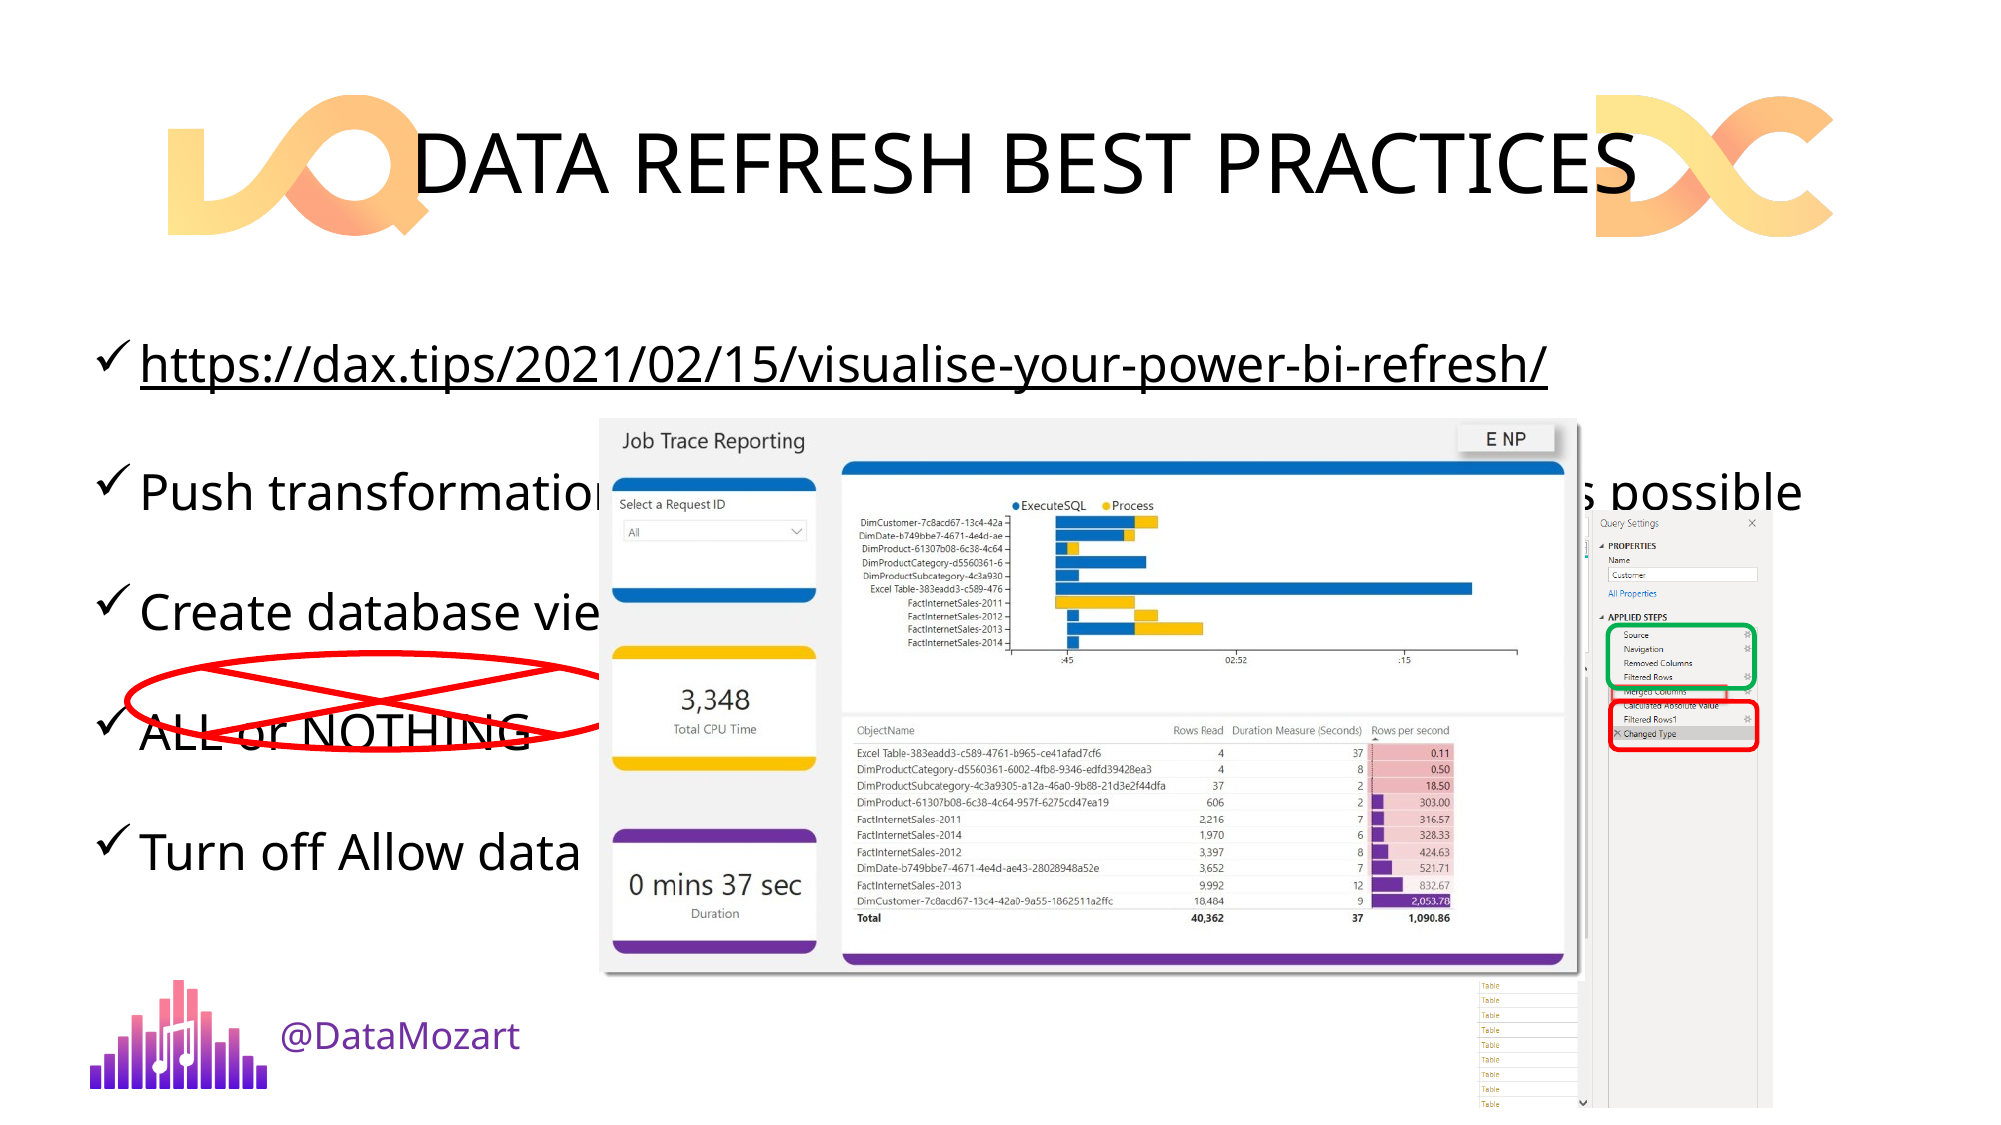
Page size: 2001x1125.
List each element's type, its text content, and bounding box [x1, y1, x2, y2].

text_box https://dax.tips/2021/02/15/visualise-your-power-bi-refresh/ Push transformations/calculations as close to a data source as possible Create database views ALL or NOTHING Turn off Allow data preview to download in the background [78, 256, 1976, 888]
picture [90, 980, 267, 1089]
text_box @DataMozart [267, 1004, 536, 1065]
picture [599, 418, 1773, 1108]
text_box [126, 652, 599, 751]
text_box DATA REFRESH BEST PRACTICES [395, 103, 1655, 218]
